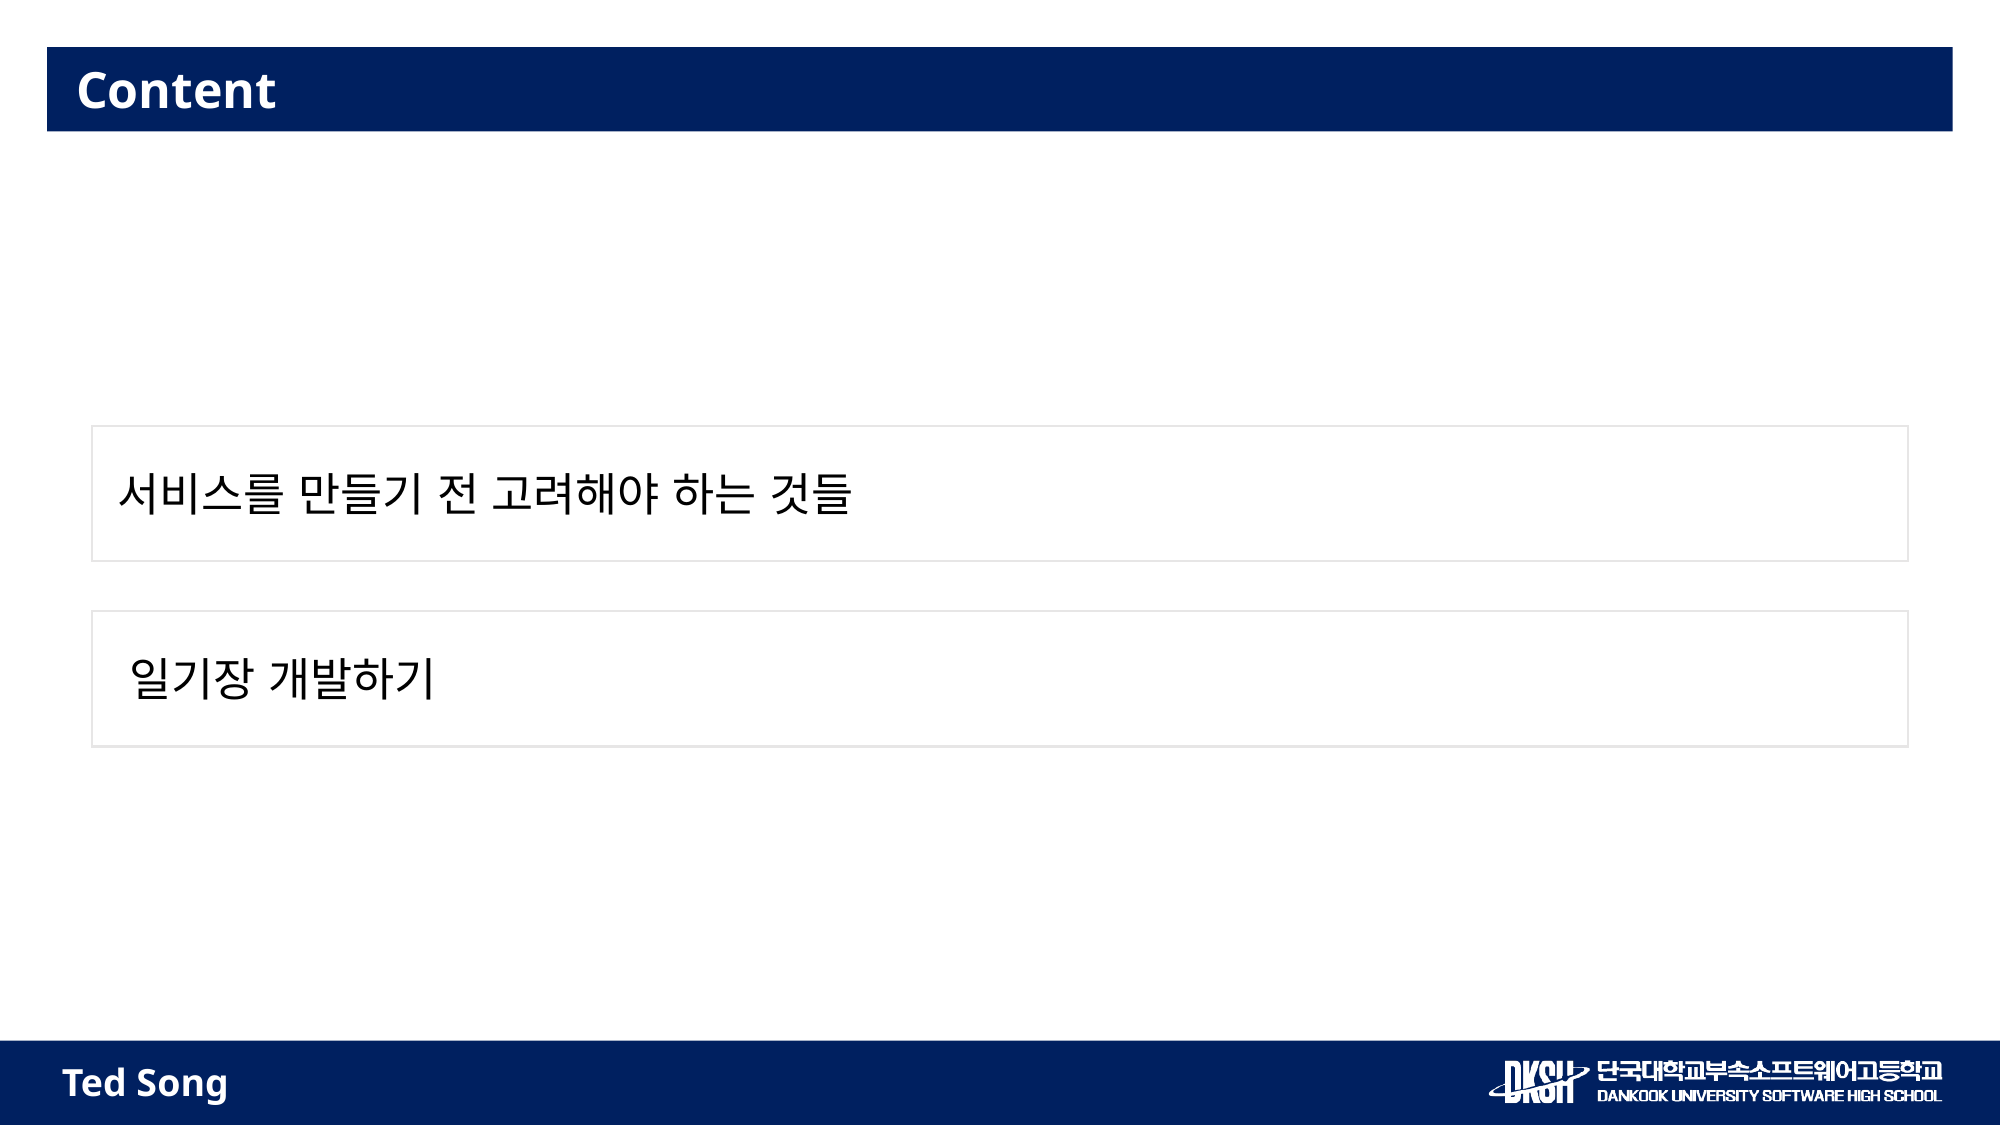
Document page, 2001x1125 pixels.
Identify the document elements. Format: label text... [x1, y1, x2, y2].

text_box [0, 1040, 2000, 1125]
text_box [46, 46, 1954, 132]
text_box Content [61, 51, 293, 127]
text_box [92, 610, 1908, 747]
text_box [92, 425, 1908, 562]
